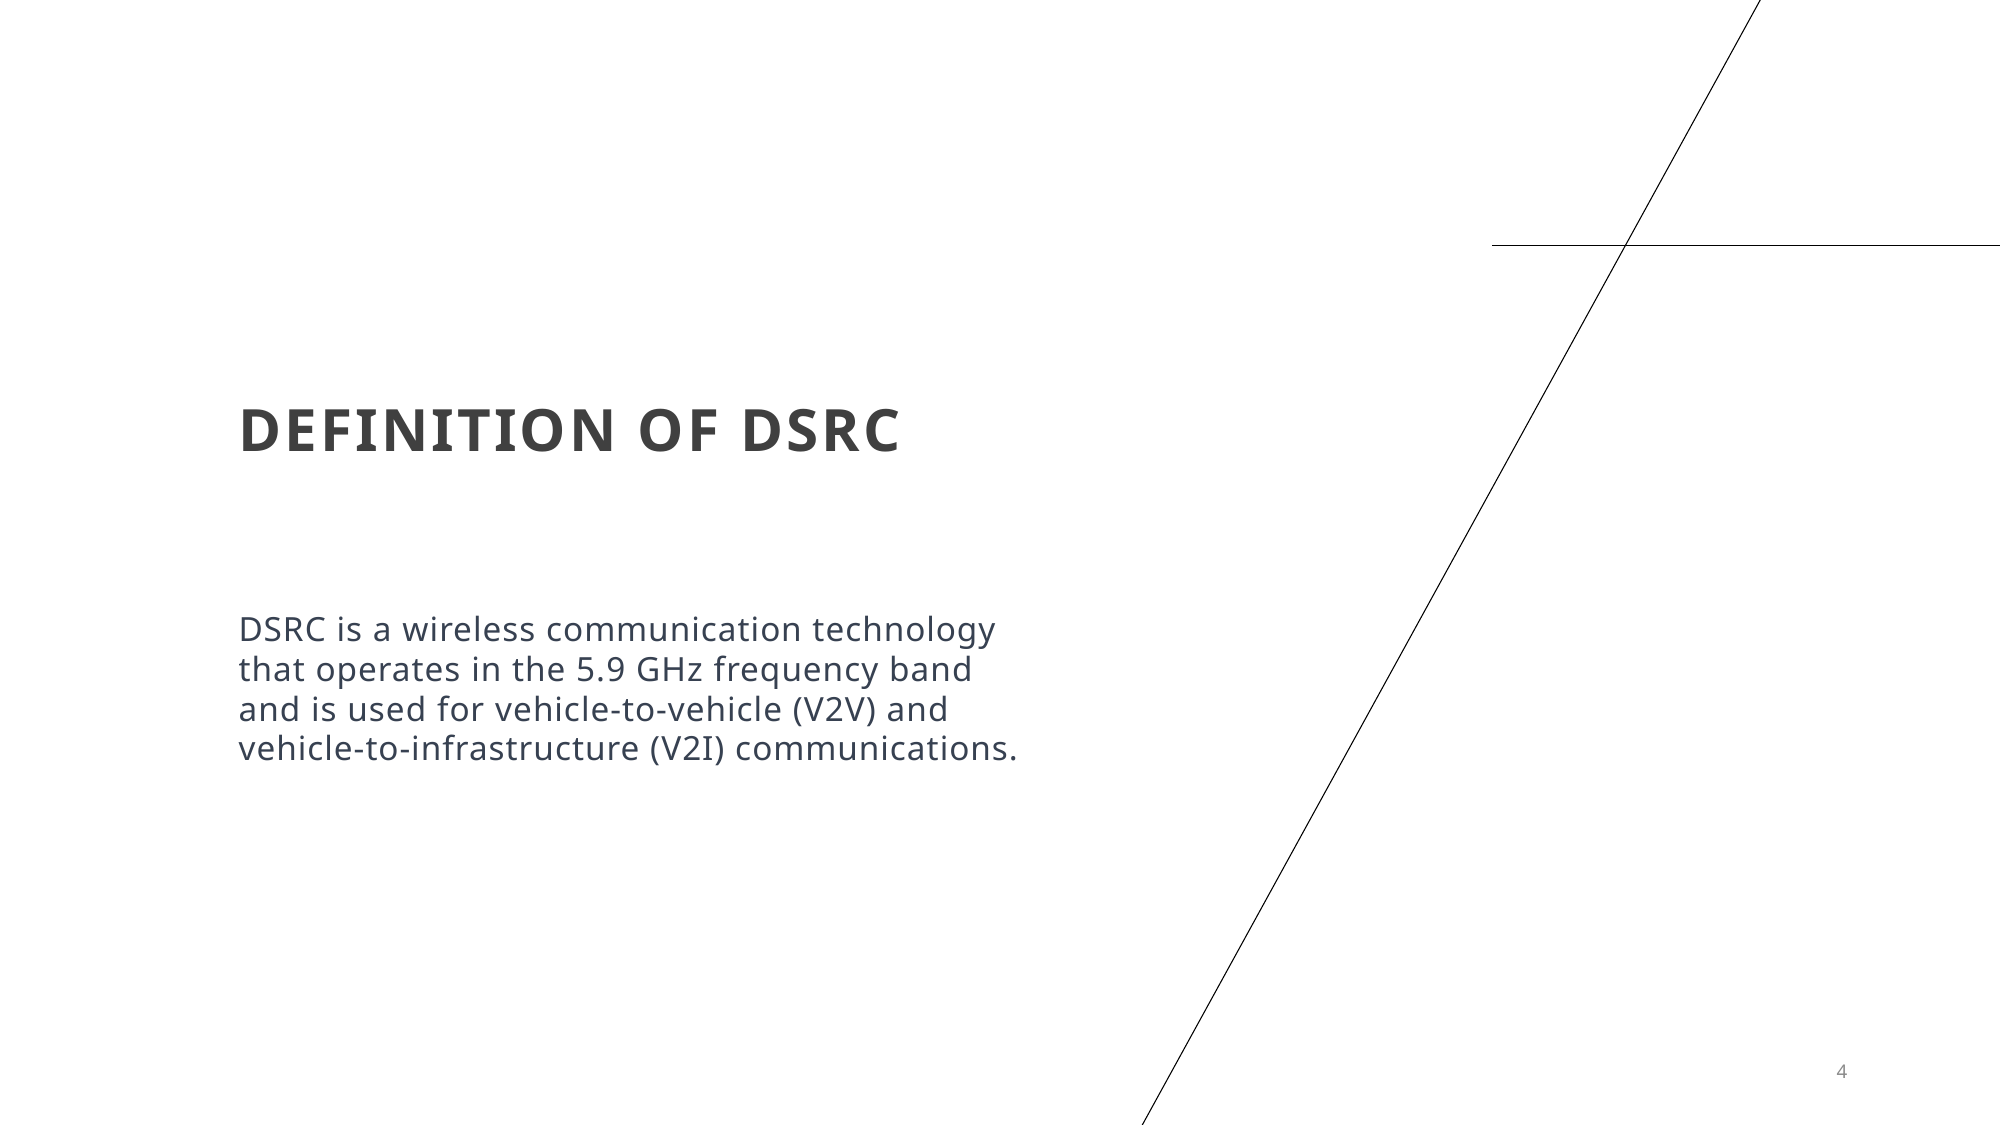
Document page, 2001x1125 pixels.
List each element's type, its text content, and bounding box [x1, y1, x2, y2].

title Definition of DSRC [223, 274, 1062, 472]
slide_number 4 [1412, 1042, 1863, 1103]
list DSRC is a wireless communication technology that operates in the 5.9 GHz frequency band and is used for vehicle-to-vehicle (V2V) and vehicle-to-infrastructure (V2I) communications. [223, 600, 1062, 851]
